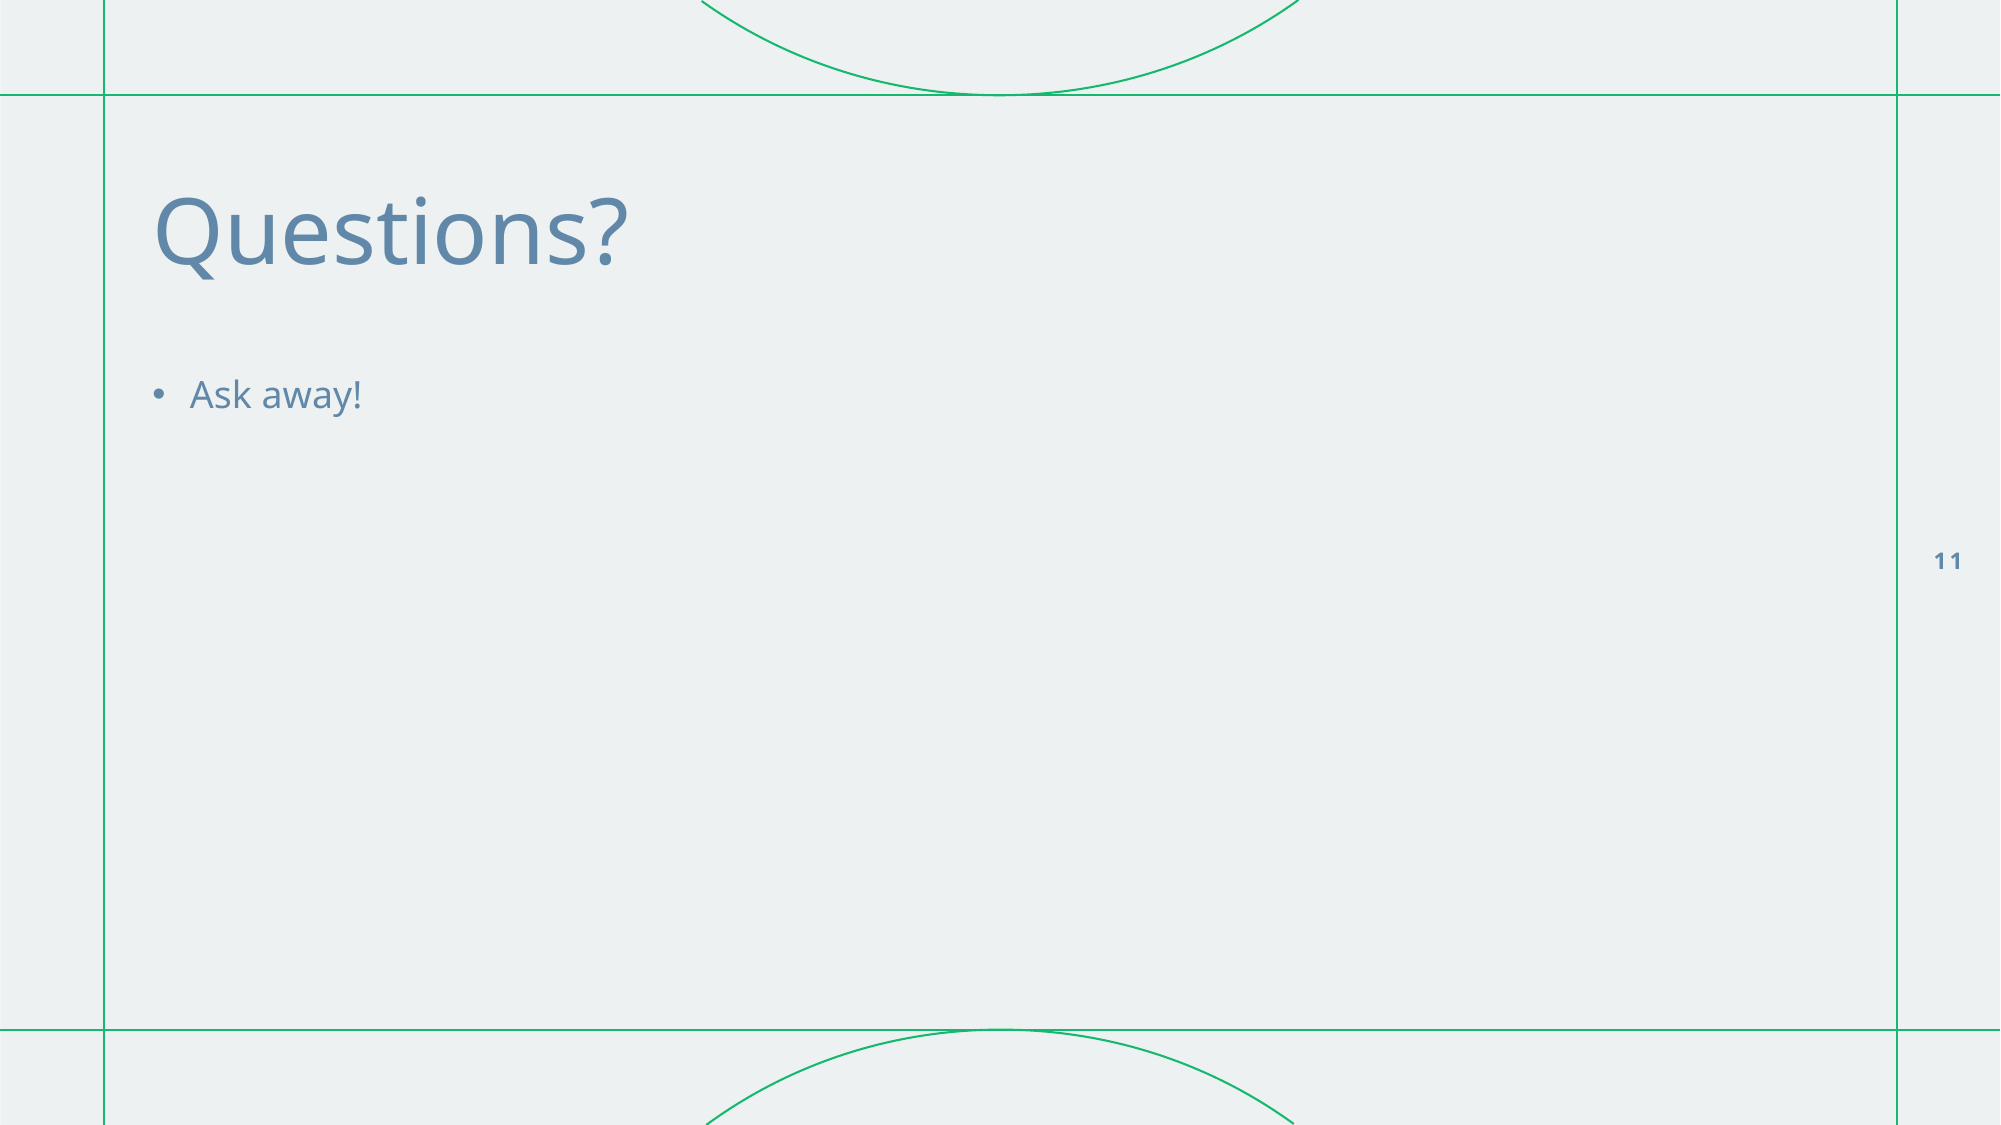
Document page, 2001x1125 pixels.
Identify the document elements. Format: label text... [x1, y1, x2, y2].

list Ask away! [137, 359, 1863, 987]
slide_number 11 [1896, 532, 2000, 593]
title Questions? [137, 119, 1863, 337]
